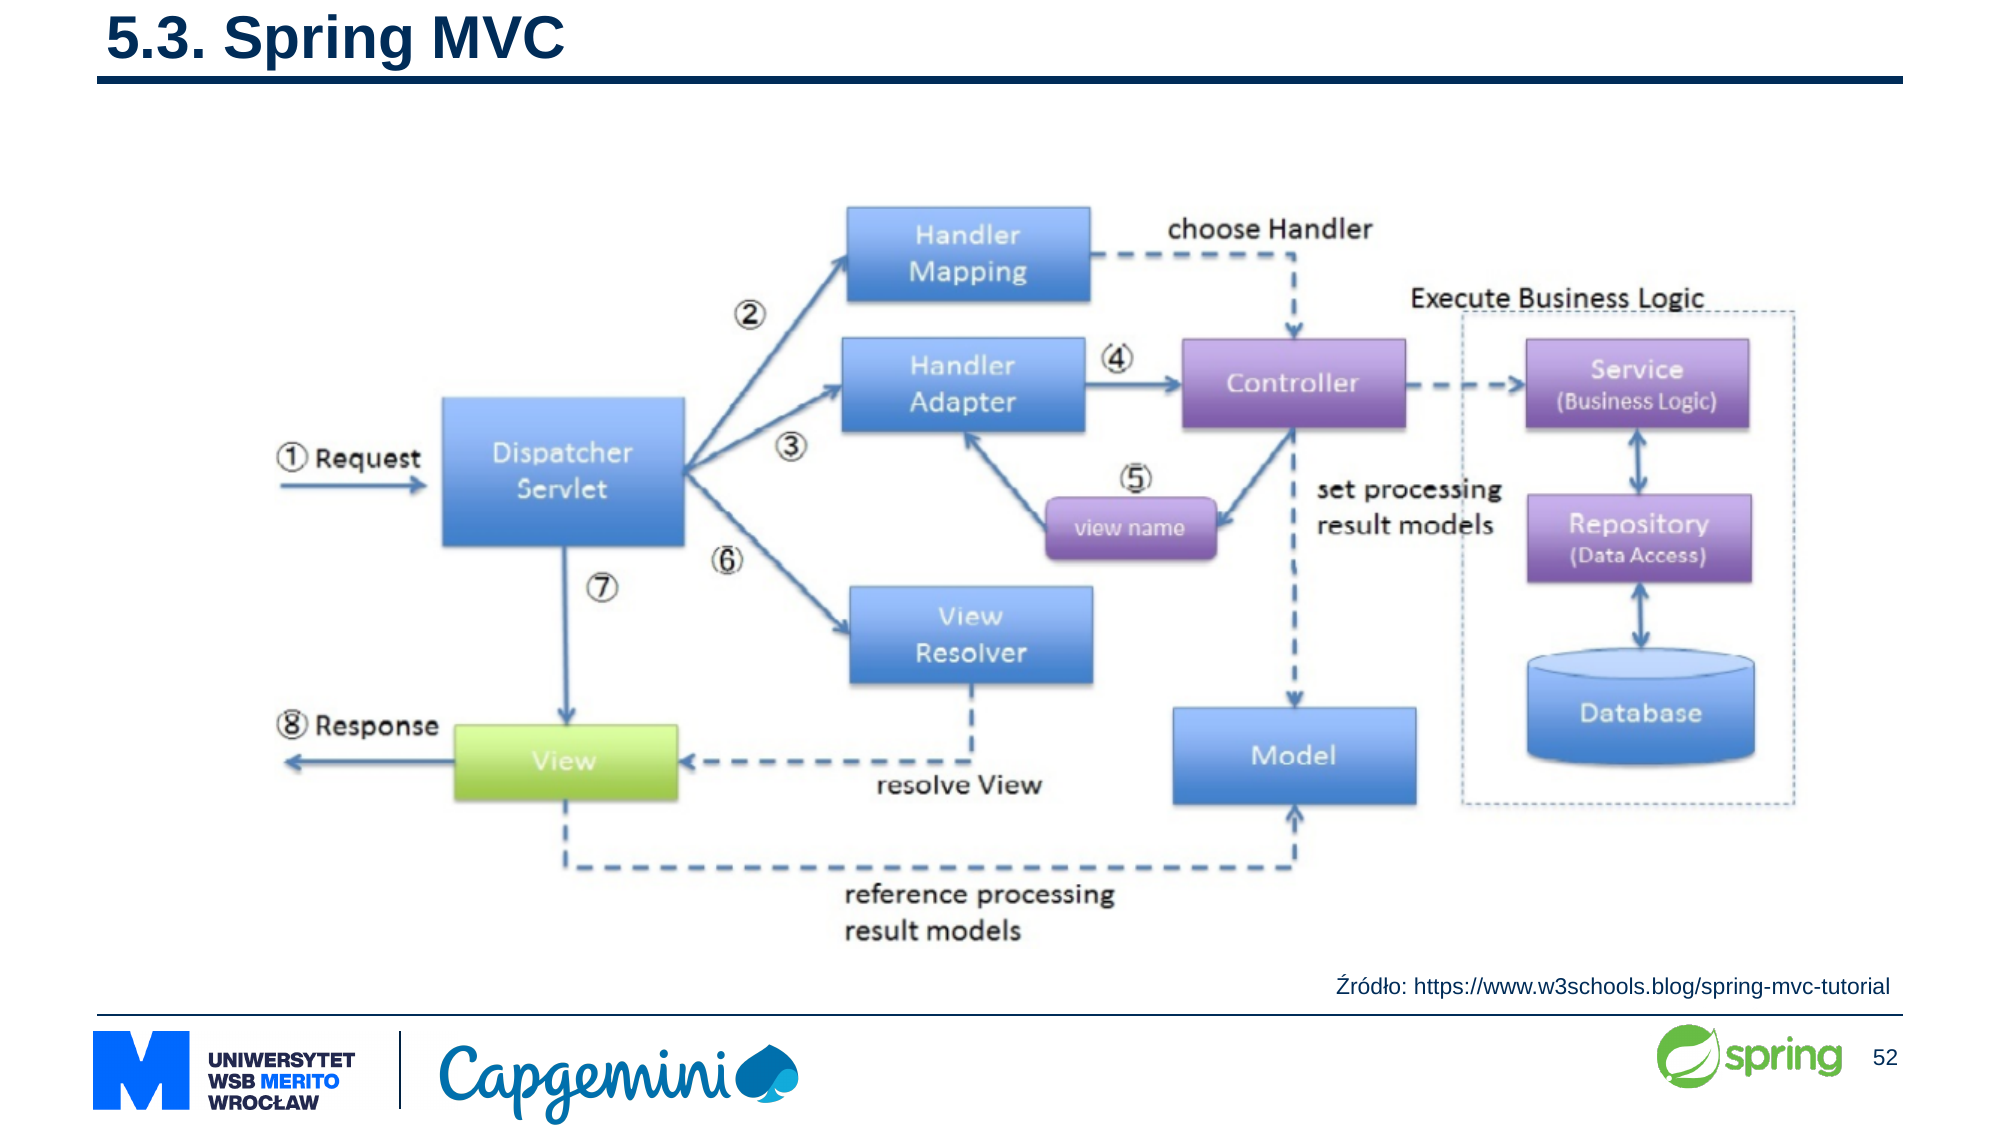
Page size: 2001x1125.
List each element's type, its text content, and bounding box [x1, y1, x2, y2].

title 5.3. Spring MVC [105, 6, 1822, 80]
picture [1650, 1006, 1847, 1107]
text_box Źródło: https://www.w3schools.blog/spring-mvc-tutorial [1321, 964, 2000, 1007]
slide_number 52 [1852, 1042, 1899, 1071]
picture [401, 962, 813, 1125]
picture [263, 176, 1818, 949]
picture [93, 1030, 399, 1110]
